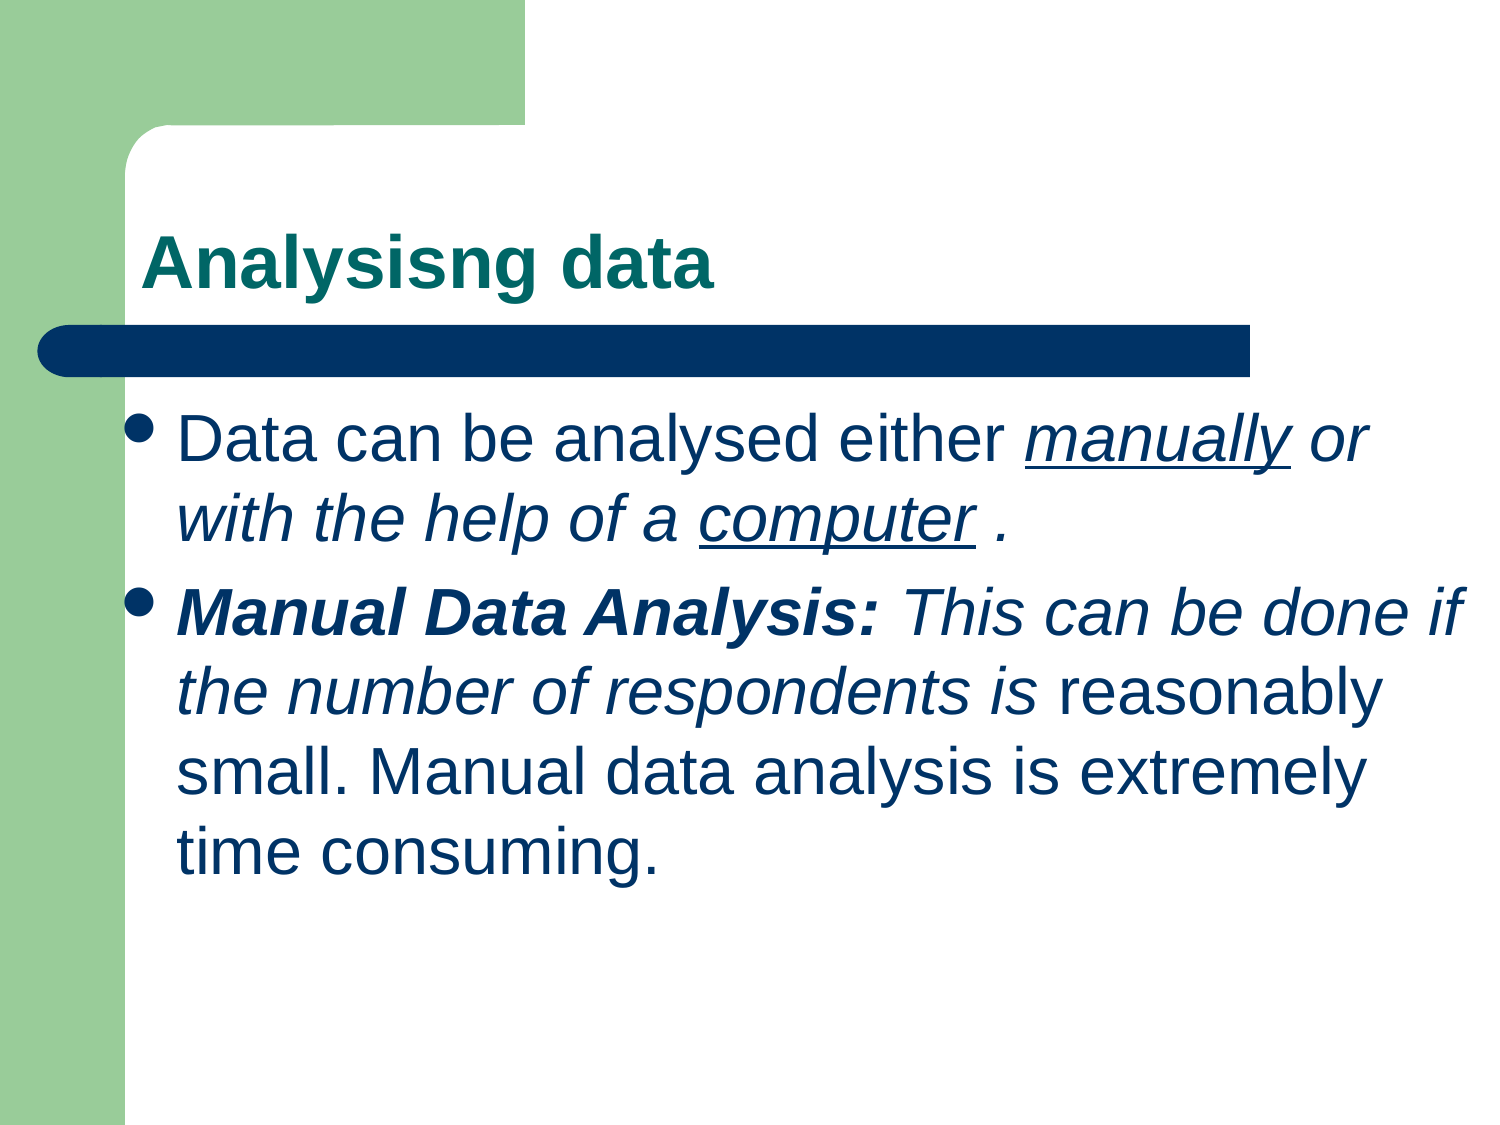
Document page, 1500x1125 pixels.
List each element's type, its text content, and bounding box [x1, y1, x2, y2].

list Data can be analysed either manually or with the help of a computer . Manual Data Analysis: This can be done if the number of respondents is reasonably small. Manual data analysis is extremely time consuming. [105, 387, 1500, 1125]
title Analysisng data [124, 124, 1426, 313]
